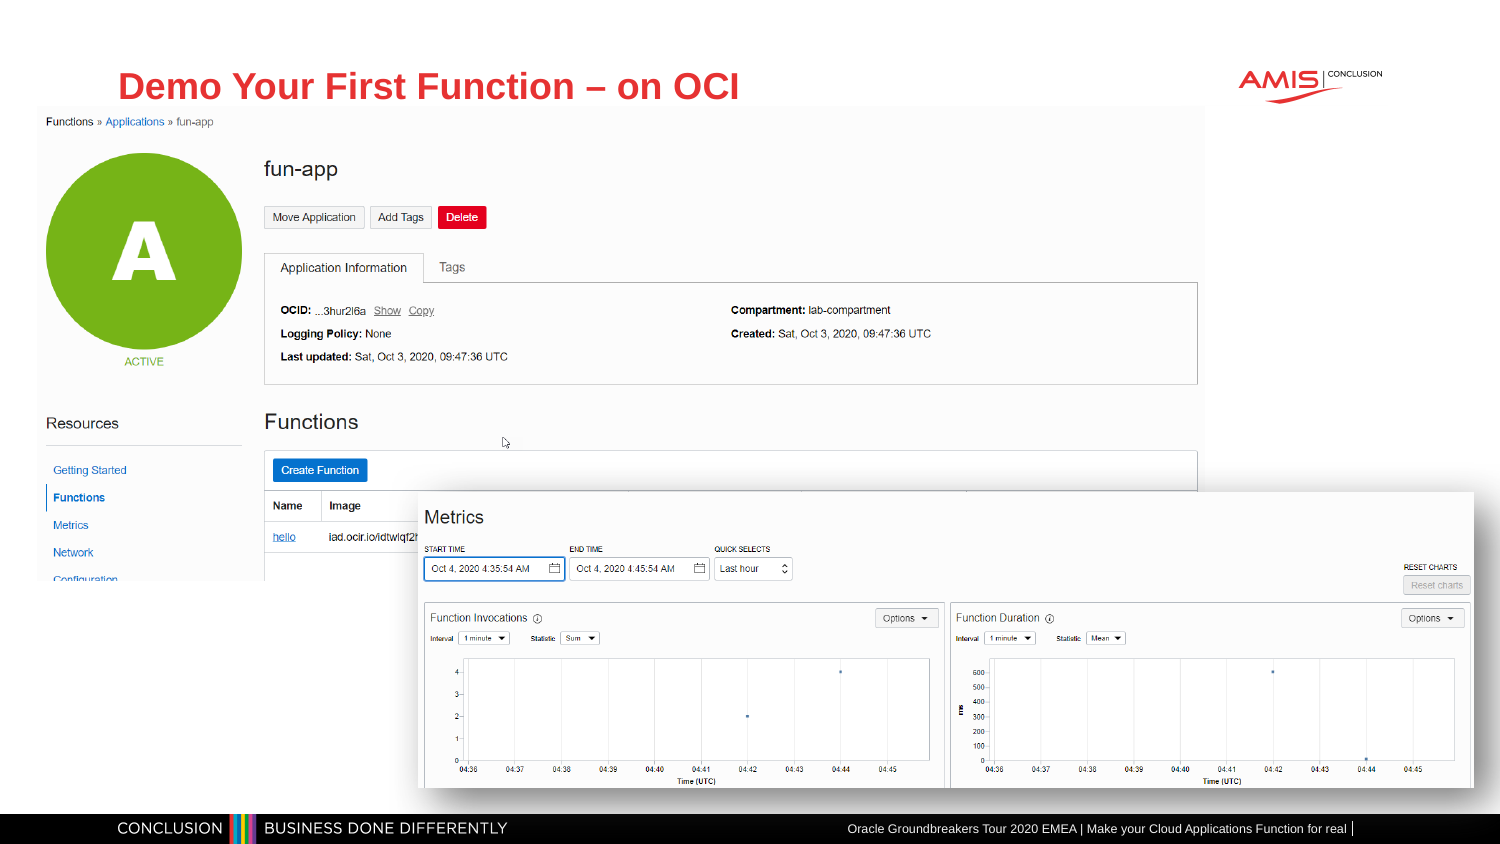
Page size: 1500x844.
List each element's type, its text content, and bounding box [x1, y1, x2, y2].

title Demo Your First Function – on OCI [118, 47, 1205, 106]
text_box isolated [814, 820, 1347, 828]
picture [37, 59, 1474, 788]
picture [0, 814, 236, 844]
picture [239, 814, 1500, 844]
